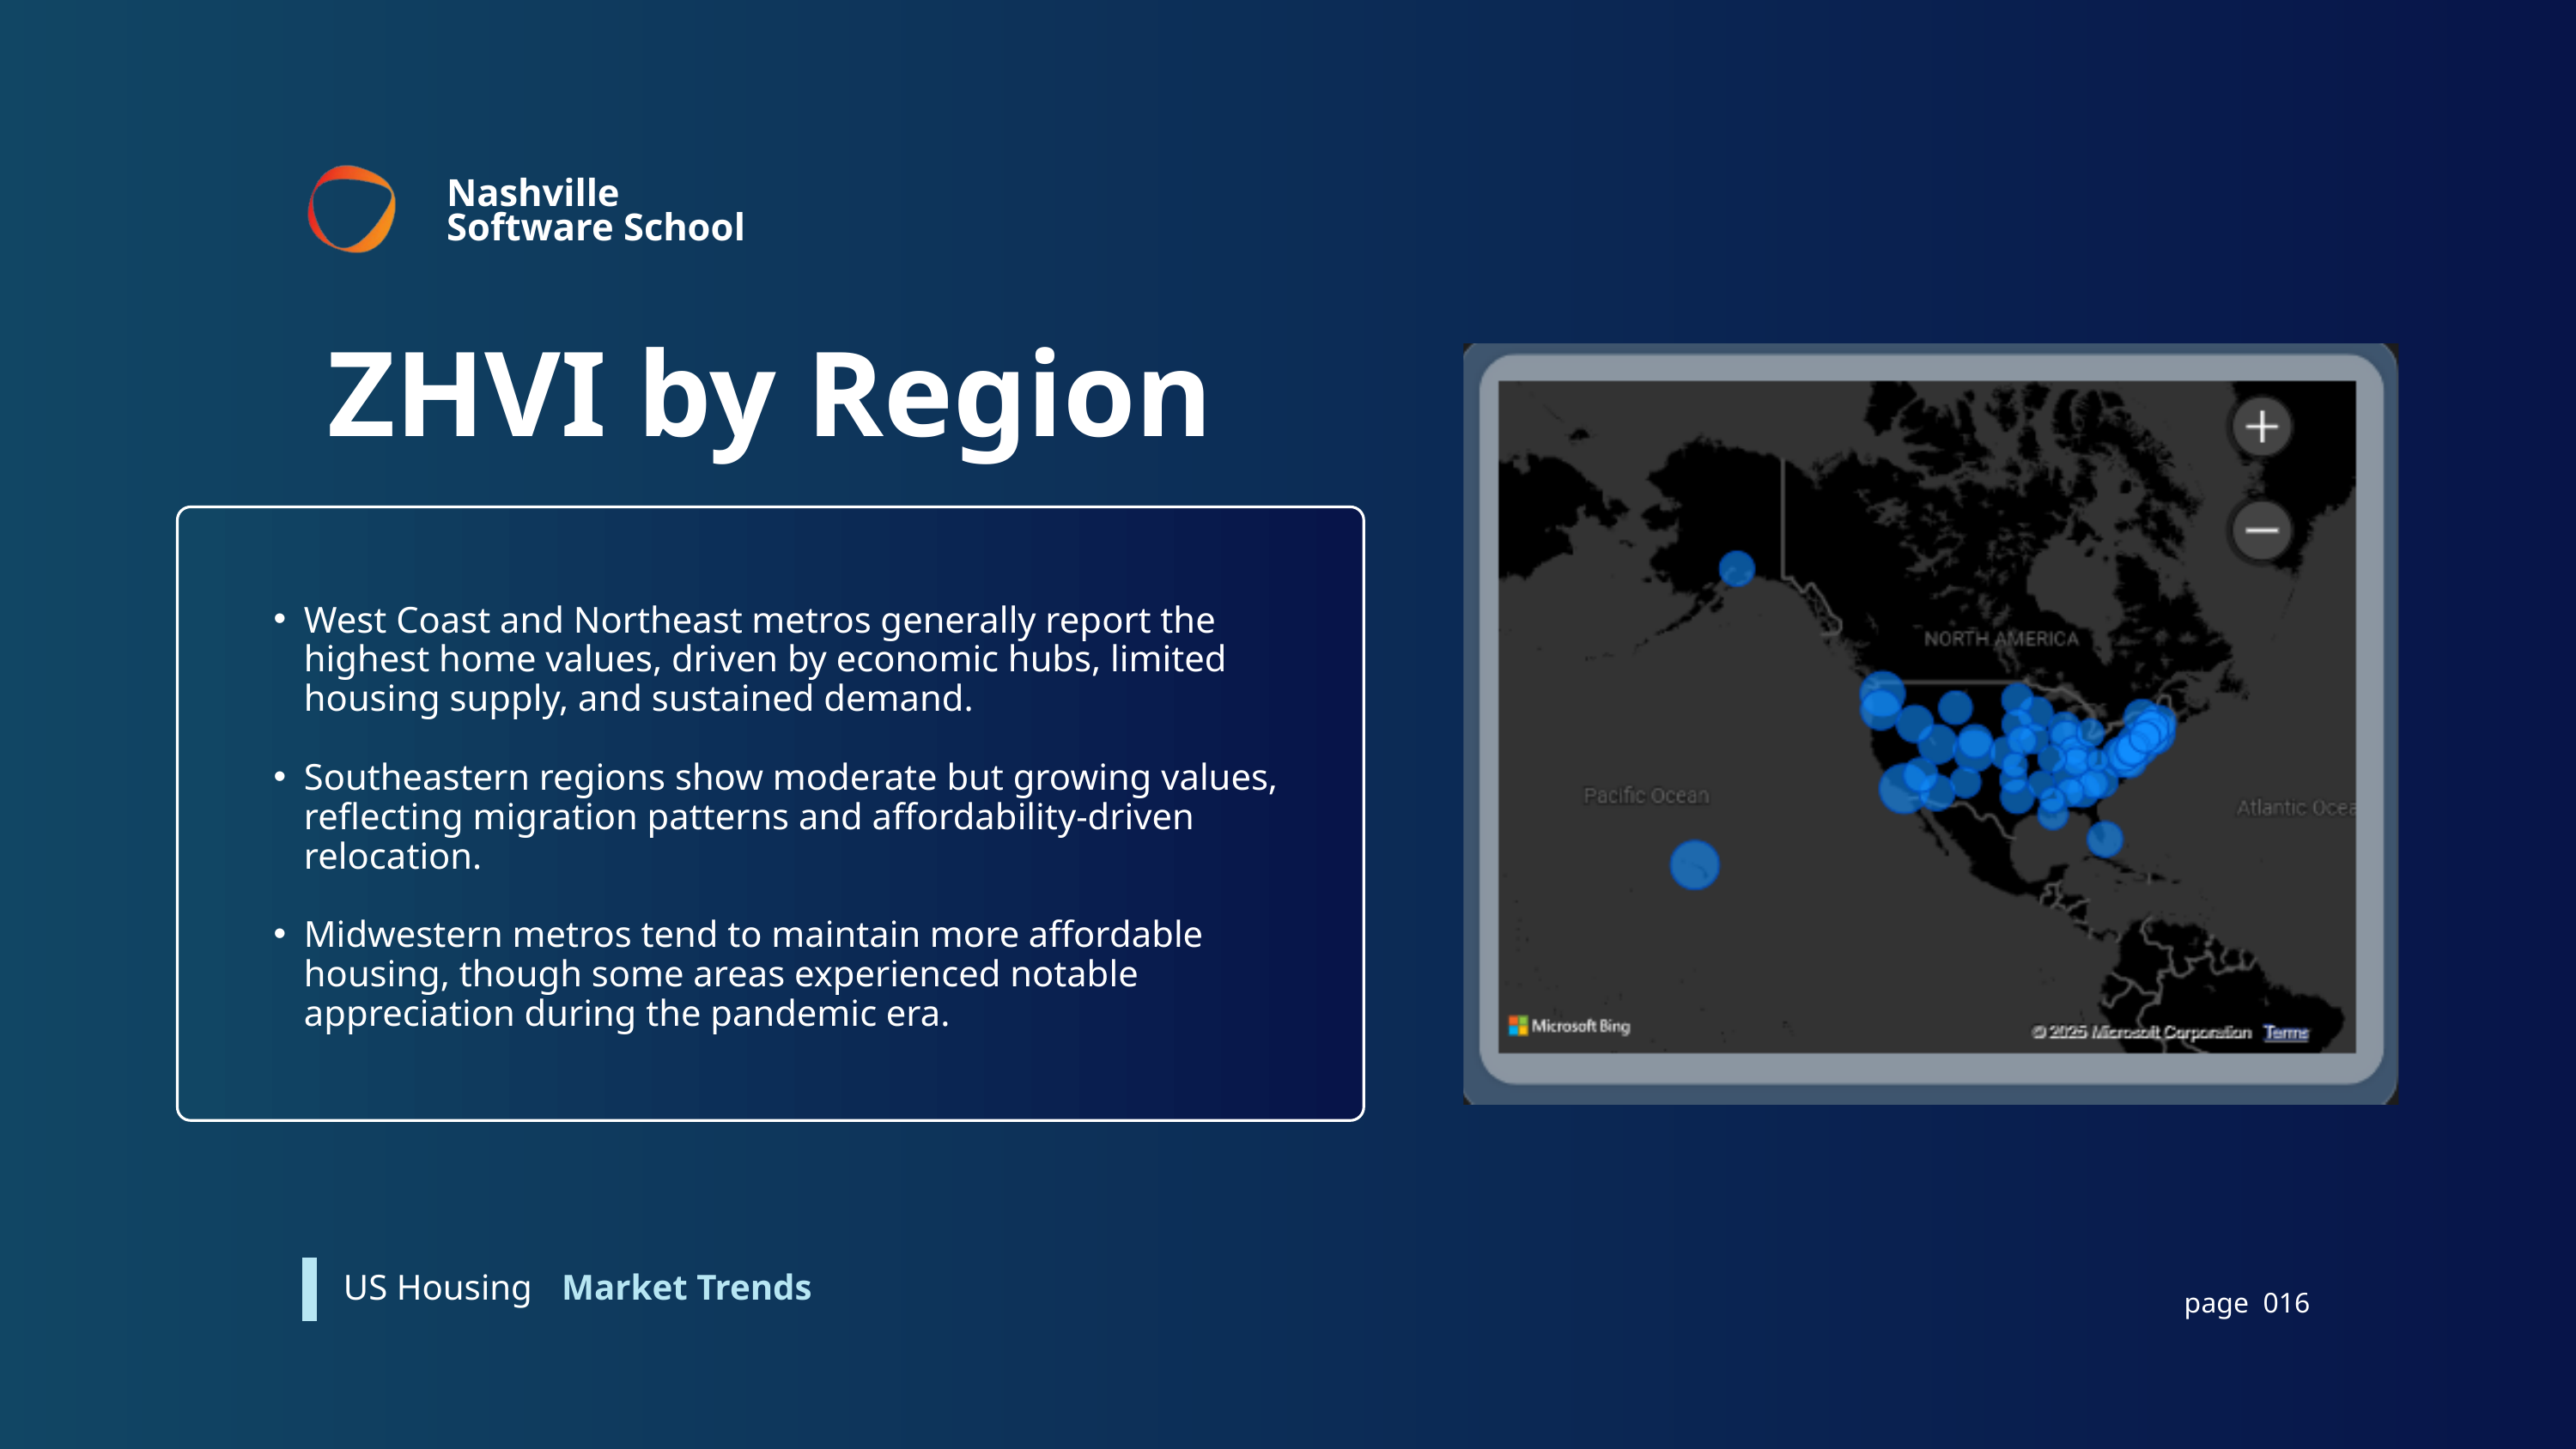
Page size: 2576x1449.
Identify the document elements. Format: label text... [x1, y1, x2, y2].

text_box page 016 [2184, 1293, 2432, 1319]
text_box [299, 156, 404, 261]
text_box Nashville Software School [447, 179, 769, 249]
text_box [302, 1257, 317, 1322]
text_box Market Trends [562, 1275, 854, 1307]
text_box US Housing [343, 1275, 562, 1307]
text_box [177, 506, 1364, 1121]
text_box [1463, 343, 2399, 1105]
text_box ZHVI by Region [177, 352, 1364, 461]
